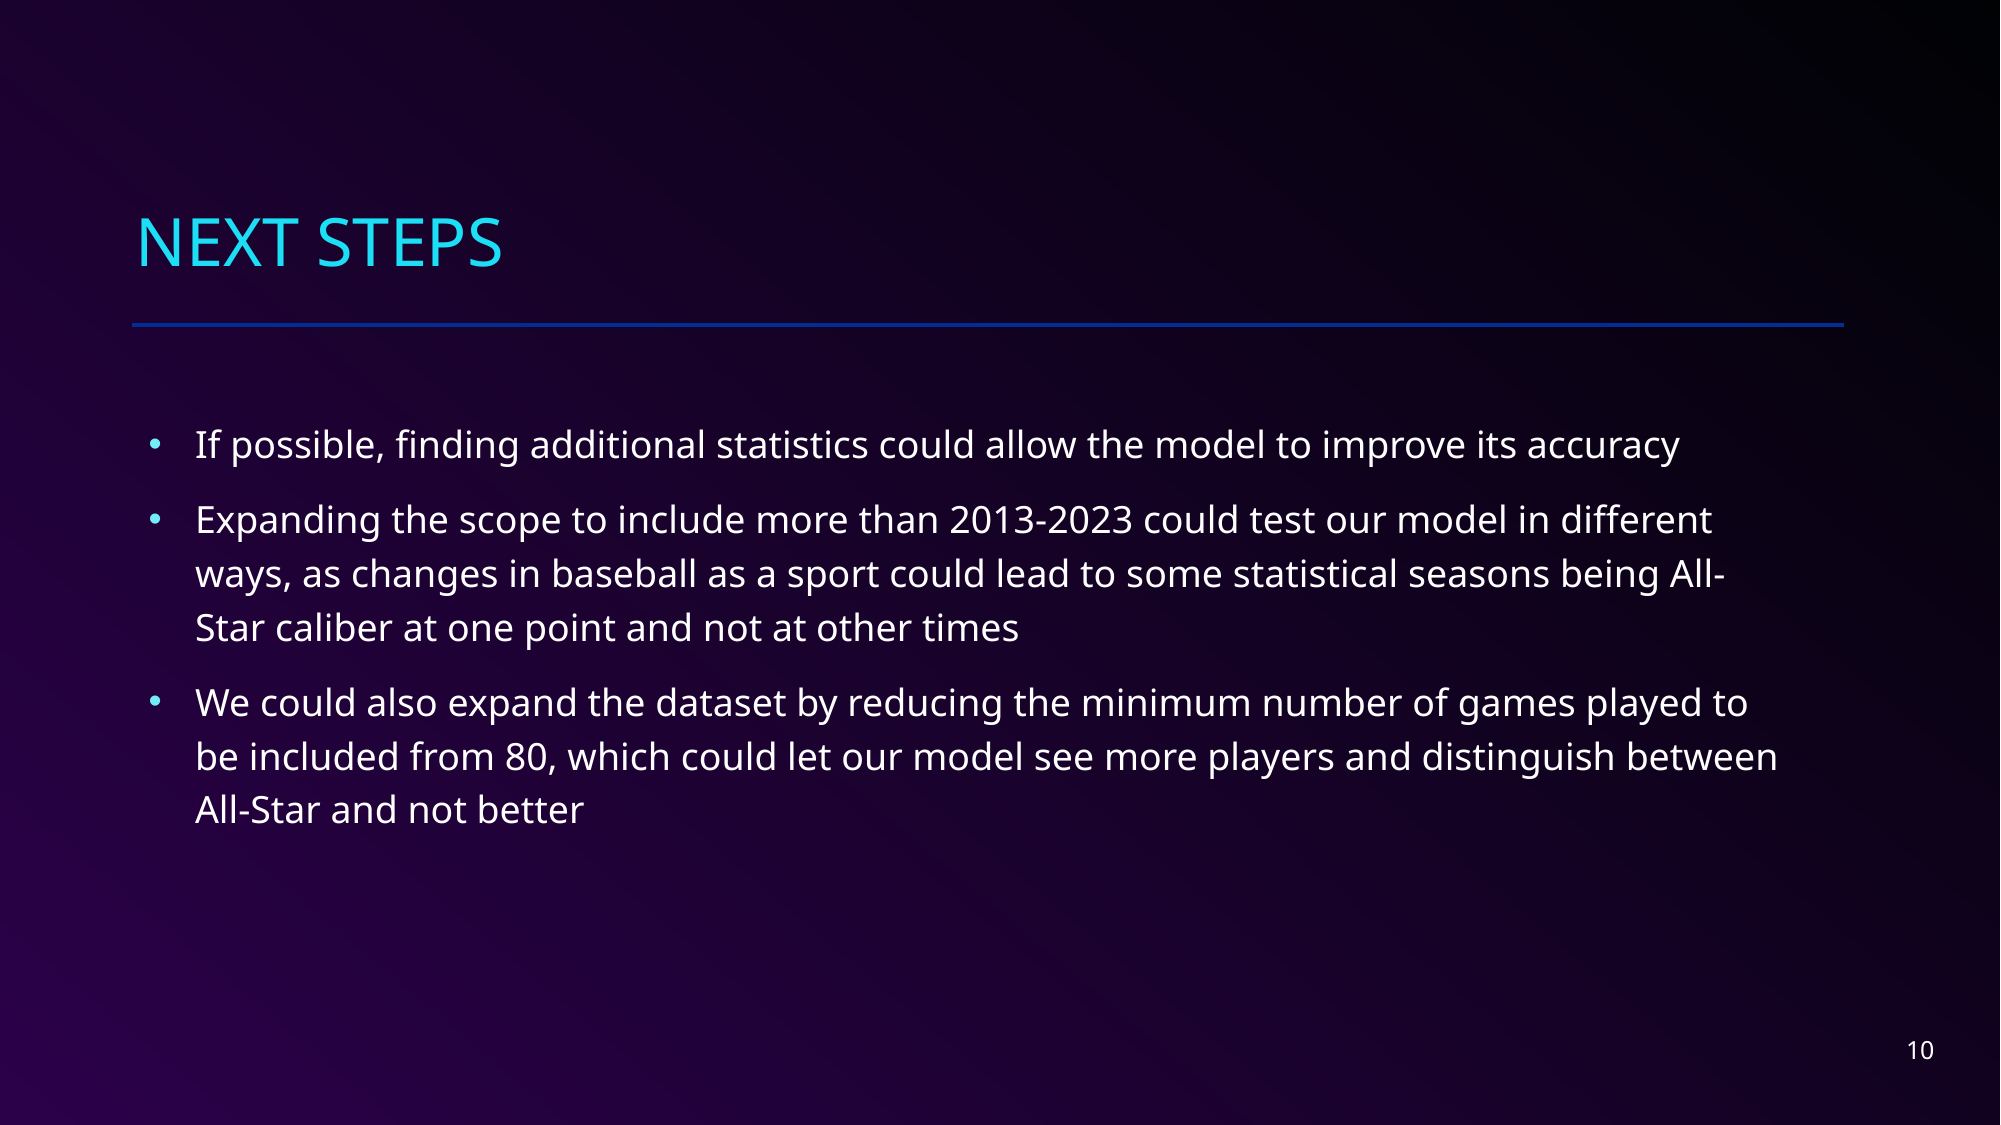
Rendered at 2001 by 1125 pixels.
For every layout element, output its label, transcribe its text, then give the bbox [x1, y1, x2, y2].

list If possible, finding additional statistics could allow the model to improve its accuracy Expanding the scope to include more than 2013-2023 could test our model in different ways, as changes in baseball as a sport could lead to some statistical seasons being All-Star caliber at one point and not at other times We could also expand the dataset by reducing the minimum number of games played to be included from 80, which could let our model see more players and distinguish between All-Star and not better [133, 404, 1806, 967]
slide_number 10 [1499, 1021, 1950, 1082]
title Next steps [120, 71, 1846, 289]
